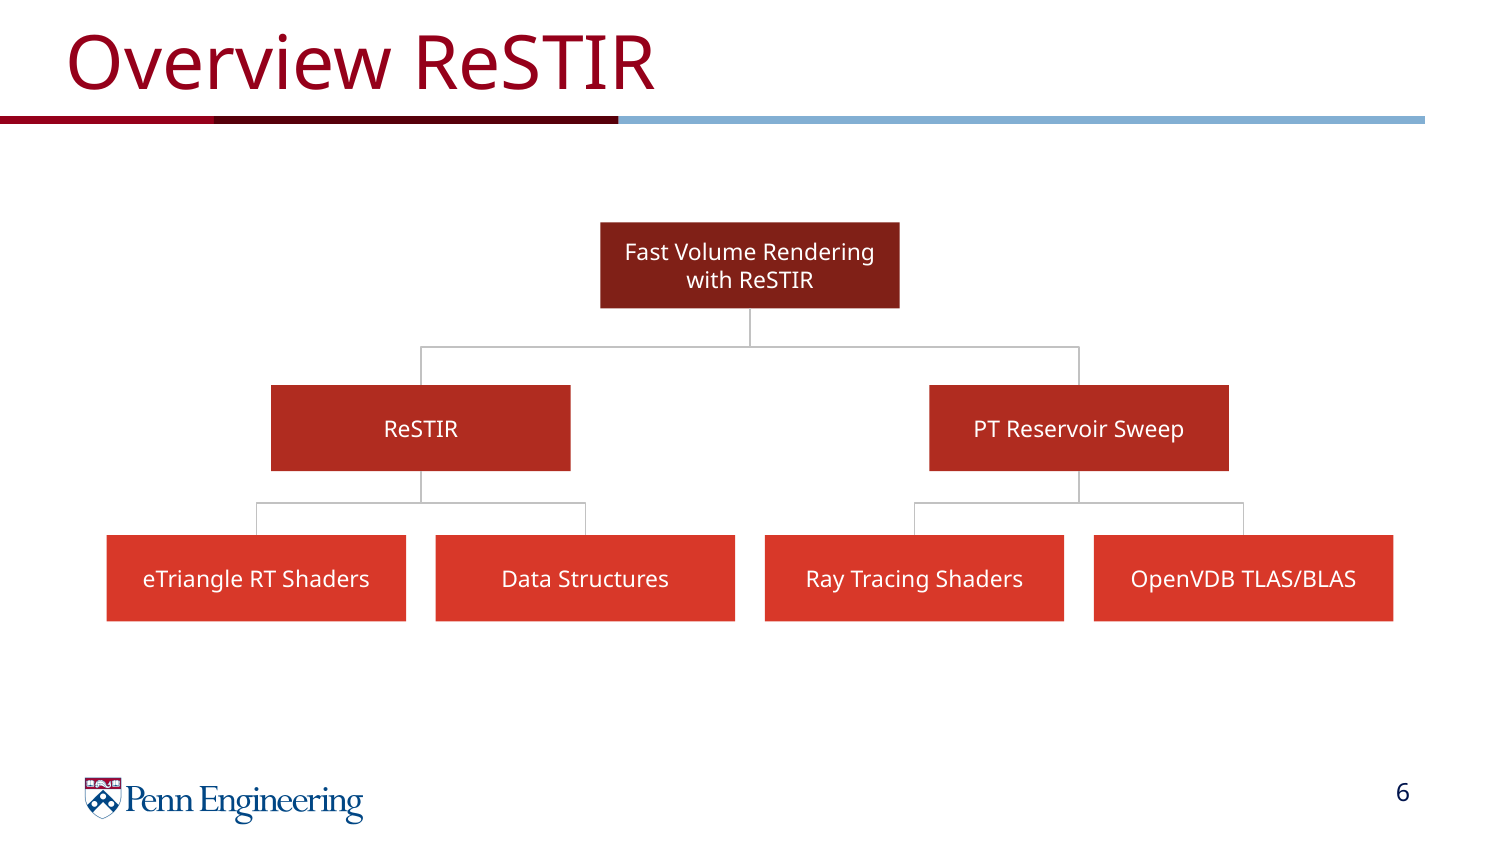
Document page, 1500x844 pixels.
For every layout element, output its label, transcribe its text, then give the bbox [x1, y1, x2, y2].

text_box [1129, 420, 1194, 586]
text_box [470, 420, 536, 586]
text_box PT Reservoir Sweep [959, 385, 1229, 472]
text_box Ray Tracing Shaders [764, 535, 1065, 622]
text_box Fast Volume Rendering with ReSTIR [628, 222, 870, 309]
text_box OpenVDB TLAS/BLAS [1093, 535, 1394, 622]
picture [75, 770, 372, 828]
title Overview ReSTIR [50, 2, 1401, 117]
slide_number ‹#› [1074, 770, 1425, 816]
text_box Data Structures [435, 535, 736, 622]
text_box eTriangle RT Shaders [106, 535, 407, 622]
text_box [306, 420, 371, 586]
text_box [546, 181, 624, 512]
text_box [875, 181, 953, 512]
text_box ReSTIR [271, 385, 541, 472]
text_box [964, 420, 1030, 586]
